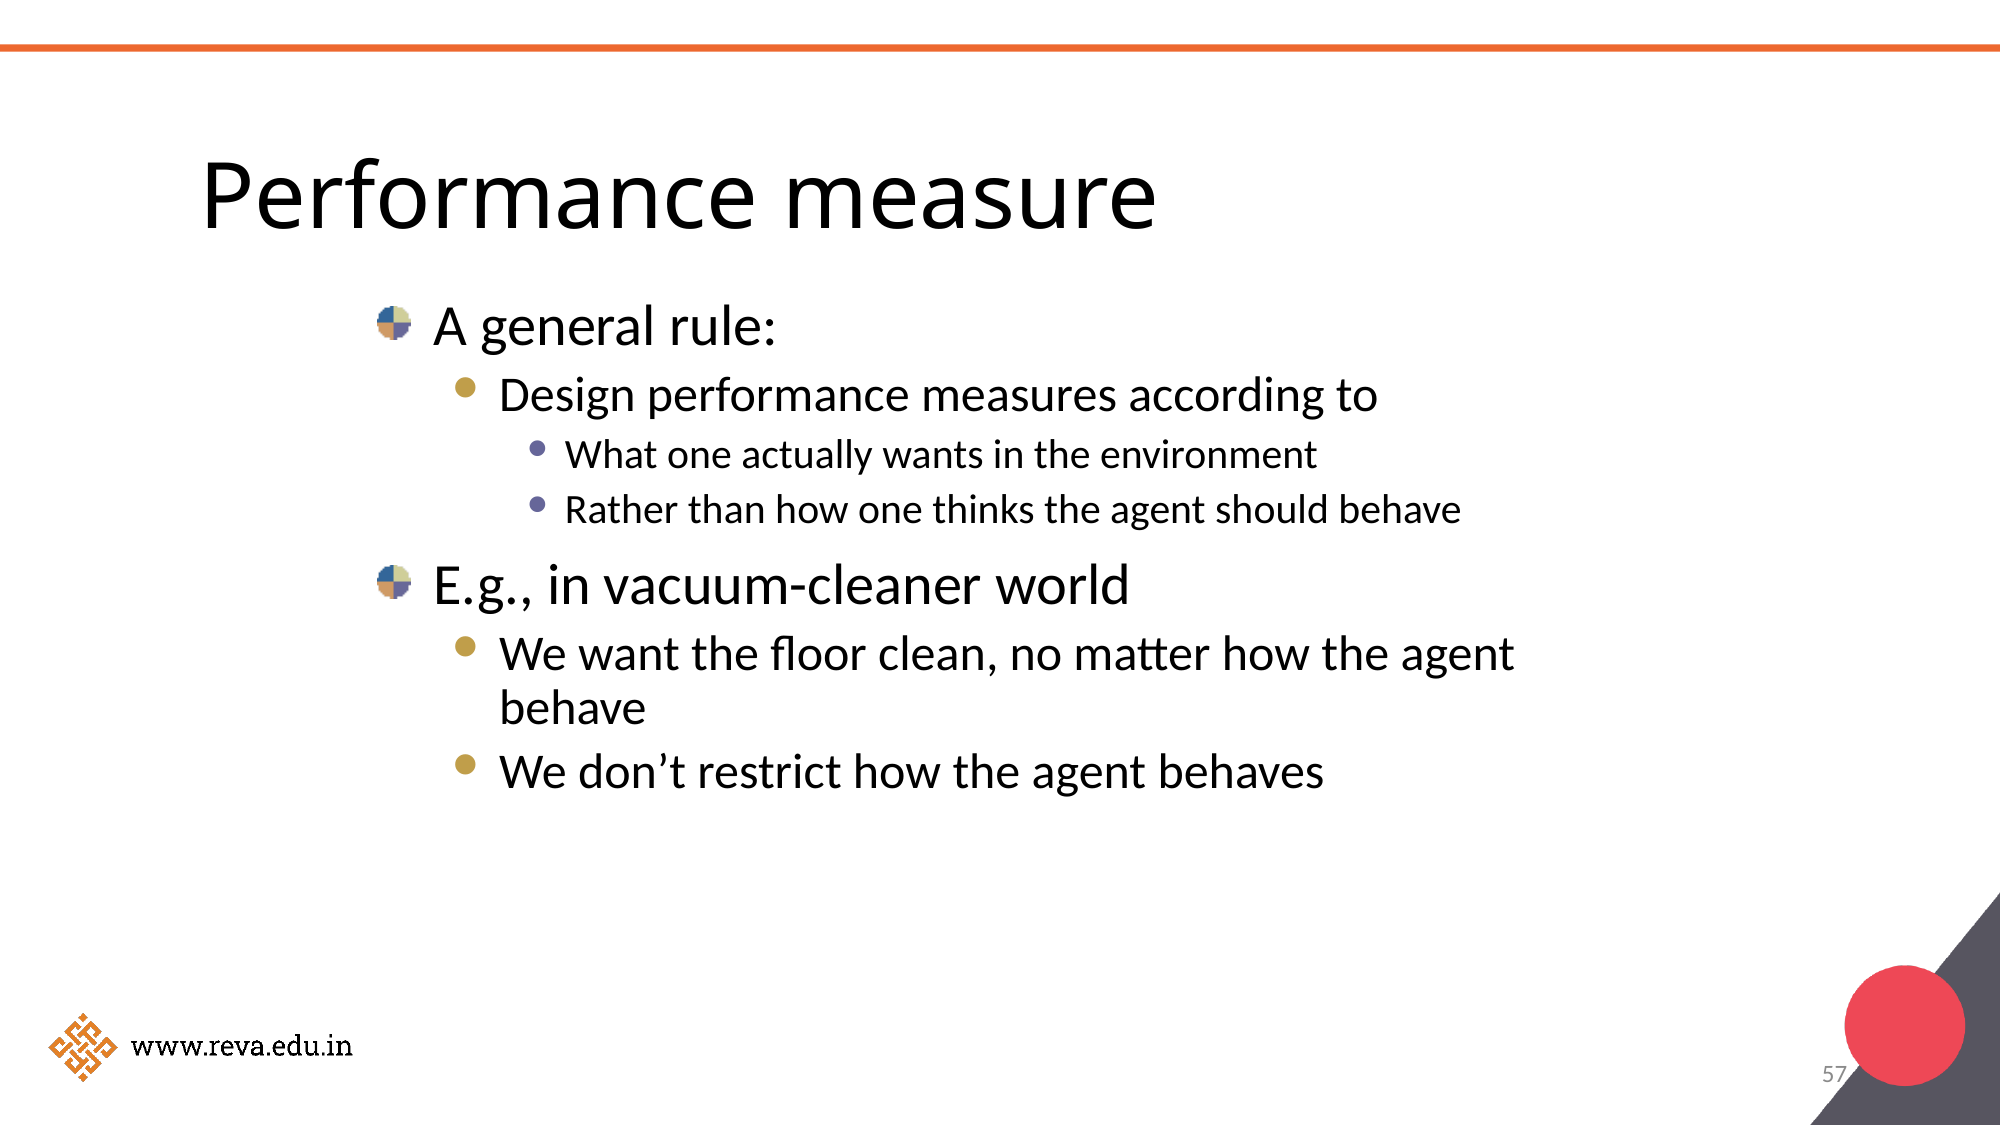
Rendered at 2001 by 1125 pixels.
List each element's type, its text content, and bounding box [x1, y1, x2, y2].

picture [1801, 882, 2000, 1125]
title Performance measure [184, 104, 1460, 293]
picture [377, 565, 411, 599]
list A general rule: Design performance measures according to What one actually wants in the environment Rather than how one thinks the agent should behave E.g., in vacuum-cleaner world We want the floor clean, no matter how the agent behave We don’t restrict how the agent behaves [362, 287, 1688, 1025]
picture [31, 1003, 366, 1092]
picture [377, 306, 411, 340]
slide_number 57 [1412, 1042, 1863, 1103]
